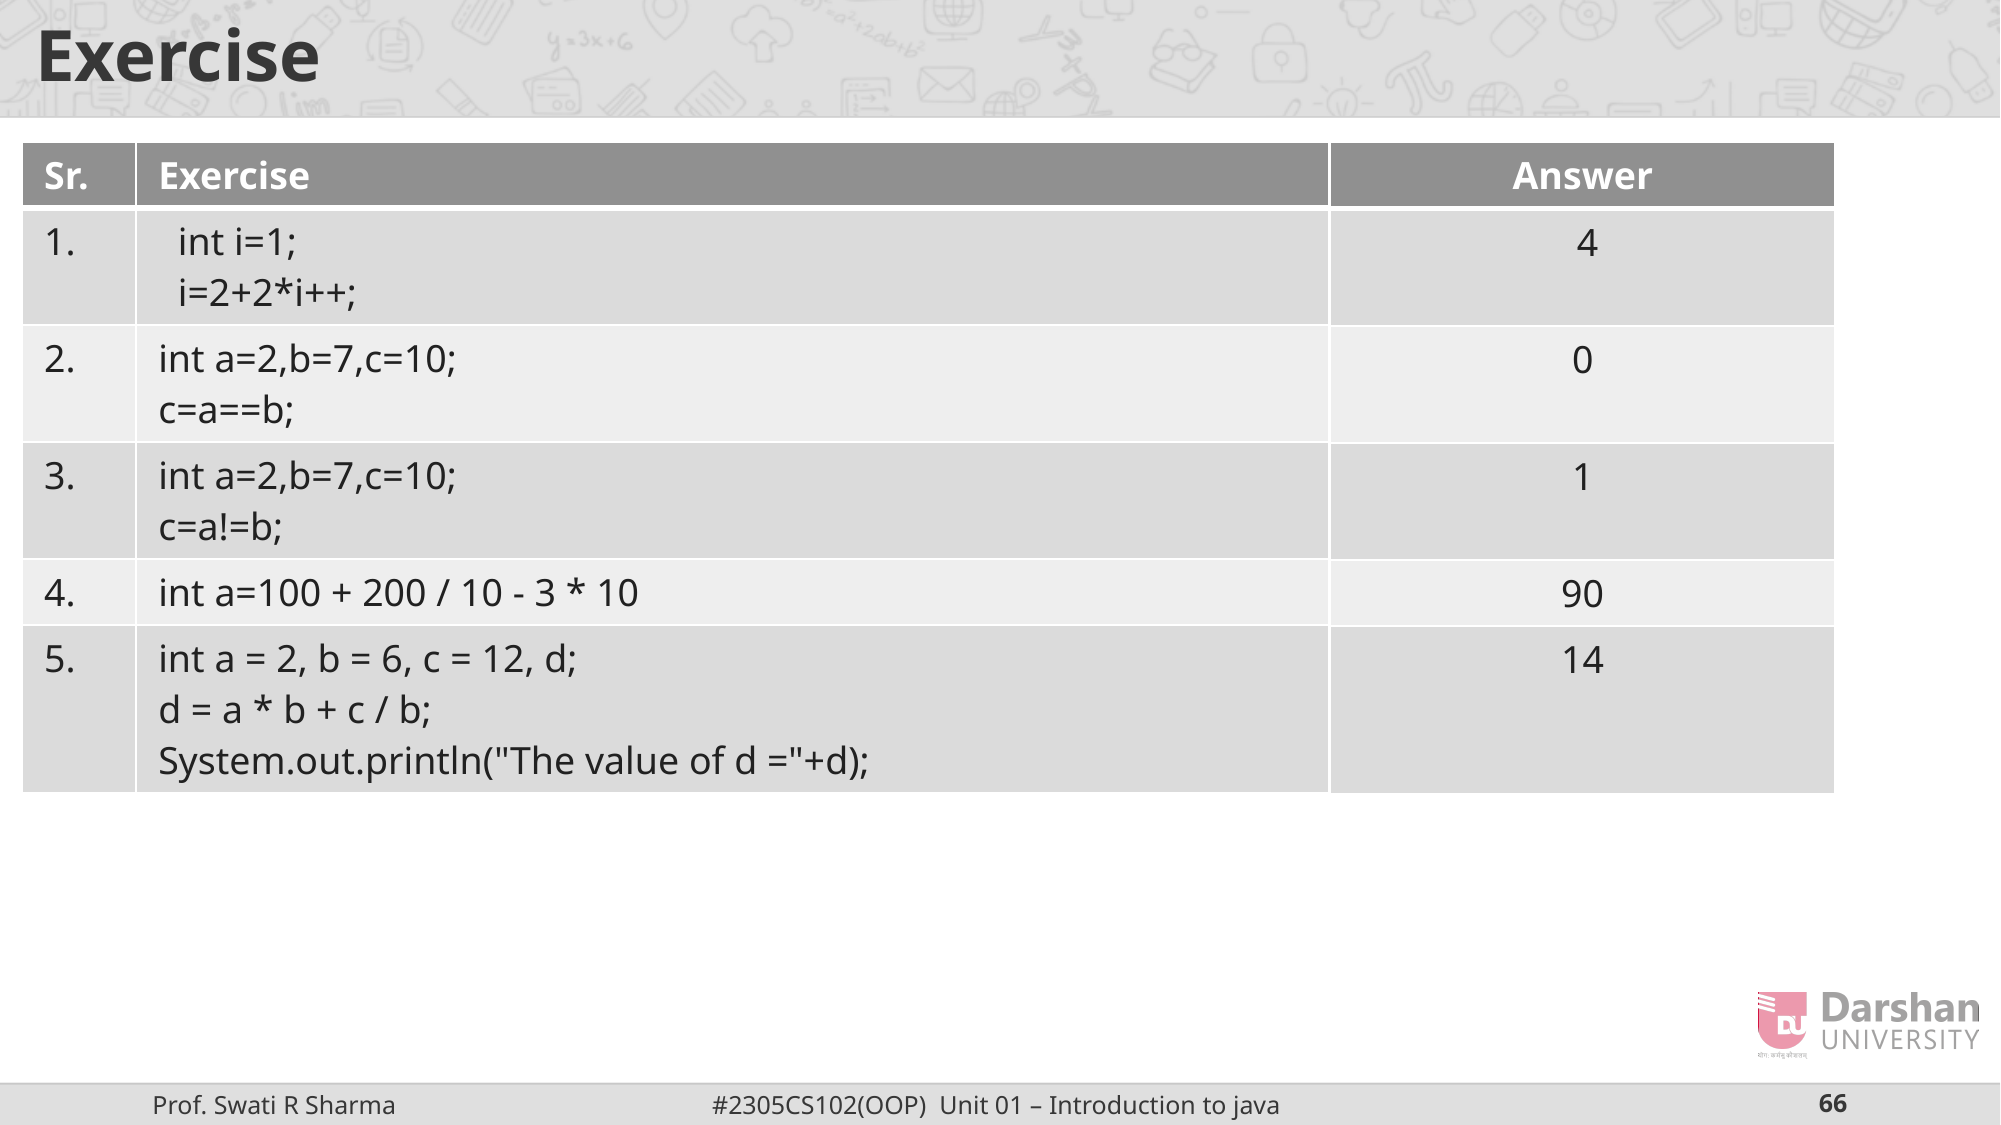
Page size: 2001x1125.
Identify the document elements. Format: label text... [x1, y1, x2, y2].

table_cell int a = 2, b = 6, c = 12, d; d = a * b + c / b; System.out.println("The value of d ="+d); [137, 626, 1328, 792]
table_cell int a=100 + 200 / 10 - 3 * 10 [137, 560, 1328, 624]
table_header Exercise [137, 143, 1328, 205]
table_header Sr. [23, 143, 135, 205]
table_cell a < b [1758, 992, 1979, 1059]
table_cell int i=1; i=2+2*i++; [137, 211, 1328, 324]
title Exercise [0, 0, 2000, 117]
table_cell 90 [1331, 561, 1834, 625]
table_cell int a=2,b=7,c=10; c=a==b; [137, 326, 1328, 441]
table_cell 1. [23, 211, 135, 324]
table_cell 3. [23, 443, 135, 558]
table_cell 1 [1331, 444, 1834, 559]
table_cell 5. [23, 626, 135, 792]
table_cell 4 [1331, 211, 1834, 325]
table_cell int a=2,b=7,c=10; c=a!=b; [137, 443, 1328, 558]
table_header Answer [1331, 143, 1834, 206]
table_cell 0 [1331, 327, 1834, 442]
table_cell 14 [1331, 627, 1834, 793]
table_cell 4. [23, 560, 135, 624]
table_cell 2. [23, 326, 135, 441]
